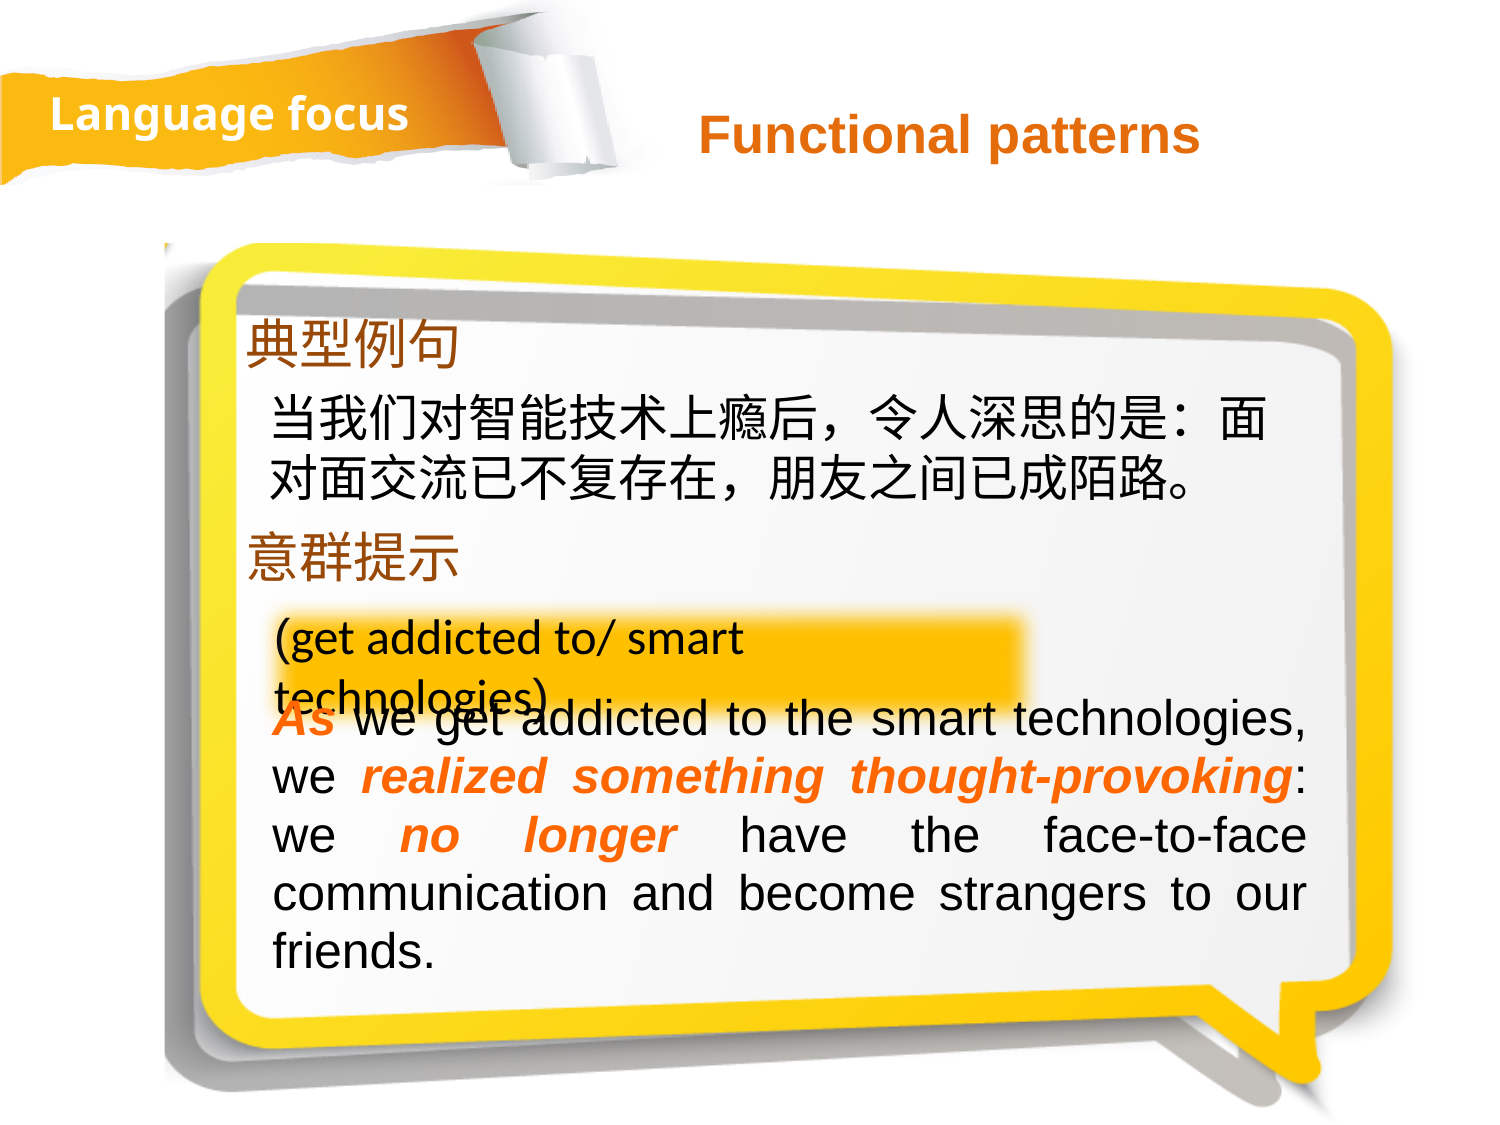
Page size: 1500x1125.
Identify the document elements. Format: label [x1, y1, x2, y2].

text_box [0, 0, 1222, 185]
picture [164, 243, 1436, 1125]
